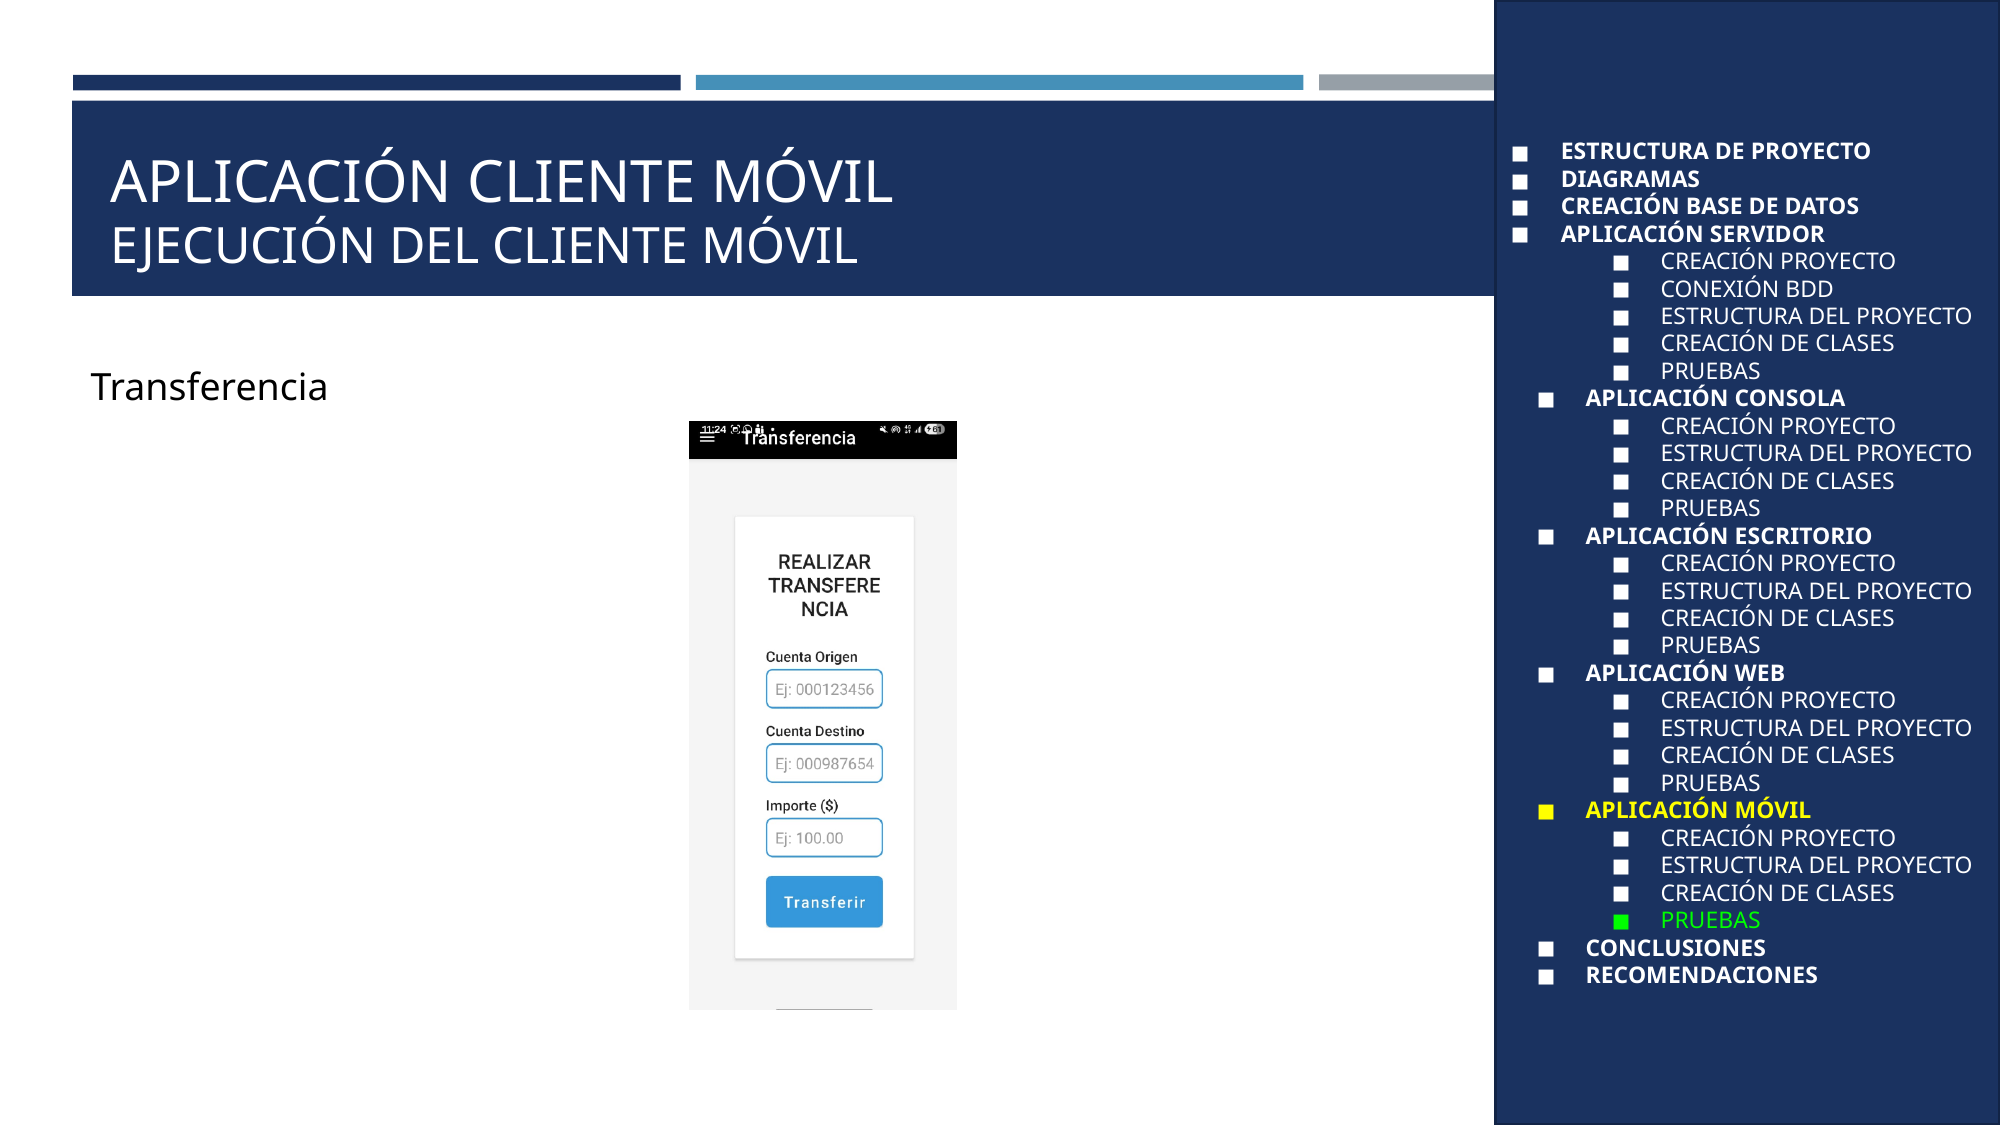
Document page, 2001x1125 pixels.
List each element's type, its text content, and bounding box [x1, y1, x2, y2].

text_box ESTRUCTURA DE PROYECTO DIAGRAMAS CREACIÓN BASE DE DATOS APLICACIÓN SERVIDOR CREACIÓN PROYECTO CONEXIÓN BDD ESTRUCTURA DEL PROYECTO CREACIÓN DE CLASES PRUEBAS APLICACIÓN CONSOLA CREACIÓN PROYECTO ESTRUCTURA DEL PROYECTO CREACIÓN DE CLASES PRUEBAS APLICACIÓN ESCRITORIO CREACIÓN PROYECTO ESTRUCTURA DEL PROYECTO CREACIÓN DE CLASES PRUEBAS APLICACIÓN WEB CREACIÓN PROYECTO ESTRUCTURA DEL PROYECTO CREACIÓN DE CLASES PRUEBAS APLICACIÓN MÓVIL CREACIÓN PROYECTO ESTRUCTURA DEL PROYECTO CREACIÓN DE CLASES PRUEBAS CONCLUSIONES RECOMENDACIONES [1495, 0, 2000, 1125]
picture [689, 421, 958, 1011]
list Transferencia [75, 321, 1467, 450]
title APLICACIÓN CLIENTE MÓVIL EJECUCIÓN DEL CLIENTE MÓVIL [95, 115, 1486, 282]
